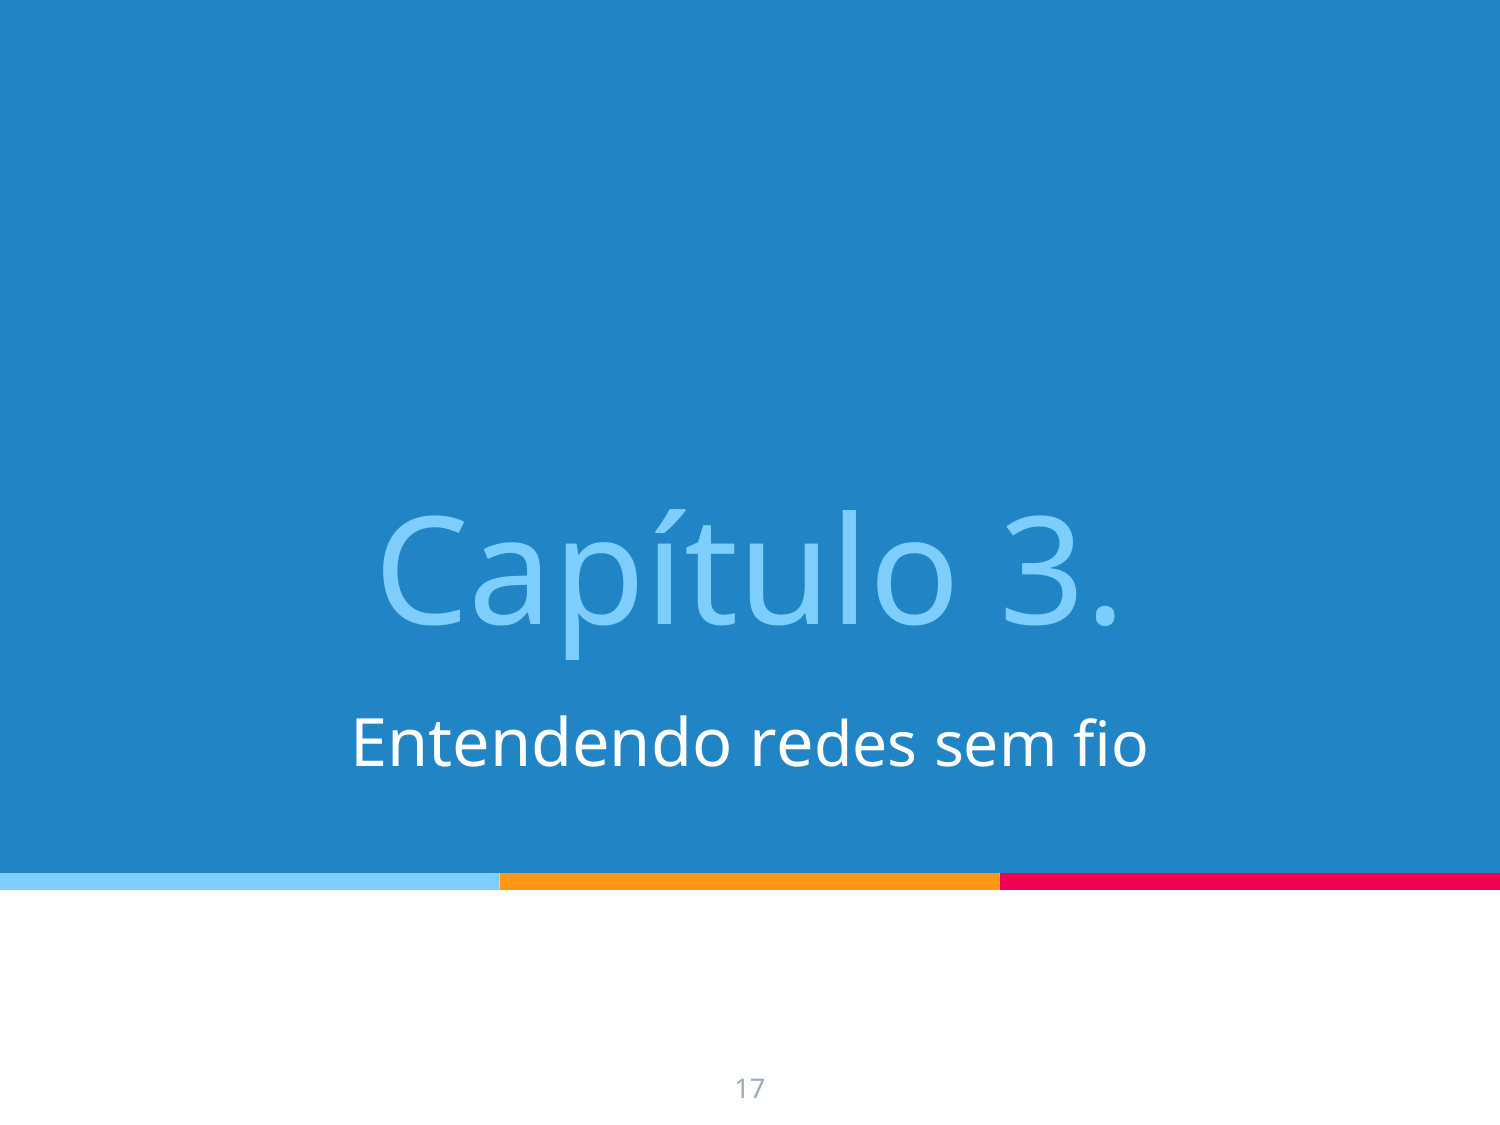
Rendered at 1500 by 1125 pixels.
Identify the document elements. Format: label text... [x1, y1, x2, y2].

text_box Capítulo 3. Entendendo redes sem fio [112, 541, 1388, 795]
text_box 17 [0, 1056, 1500, 1125]
